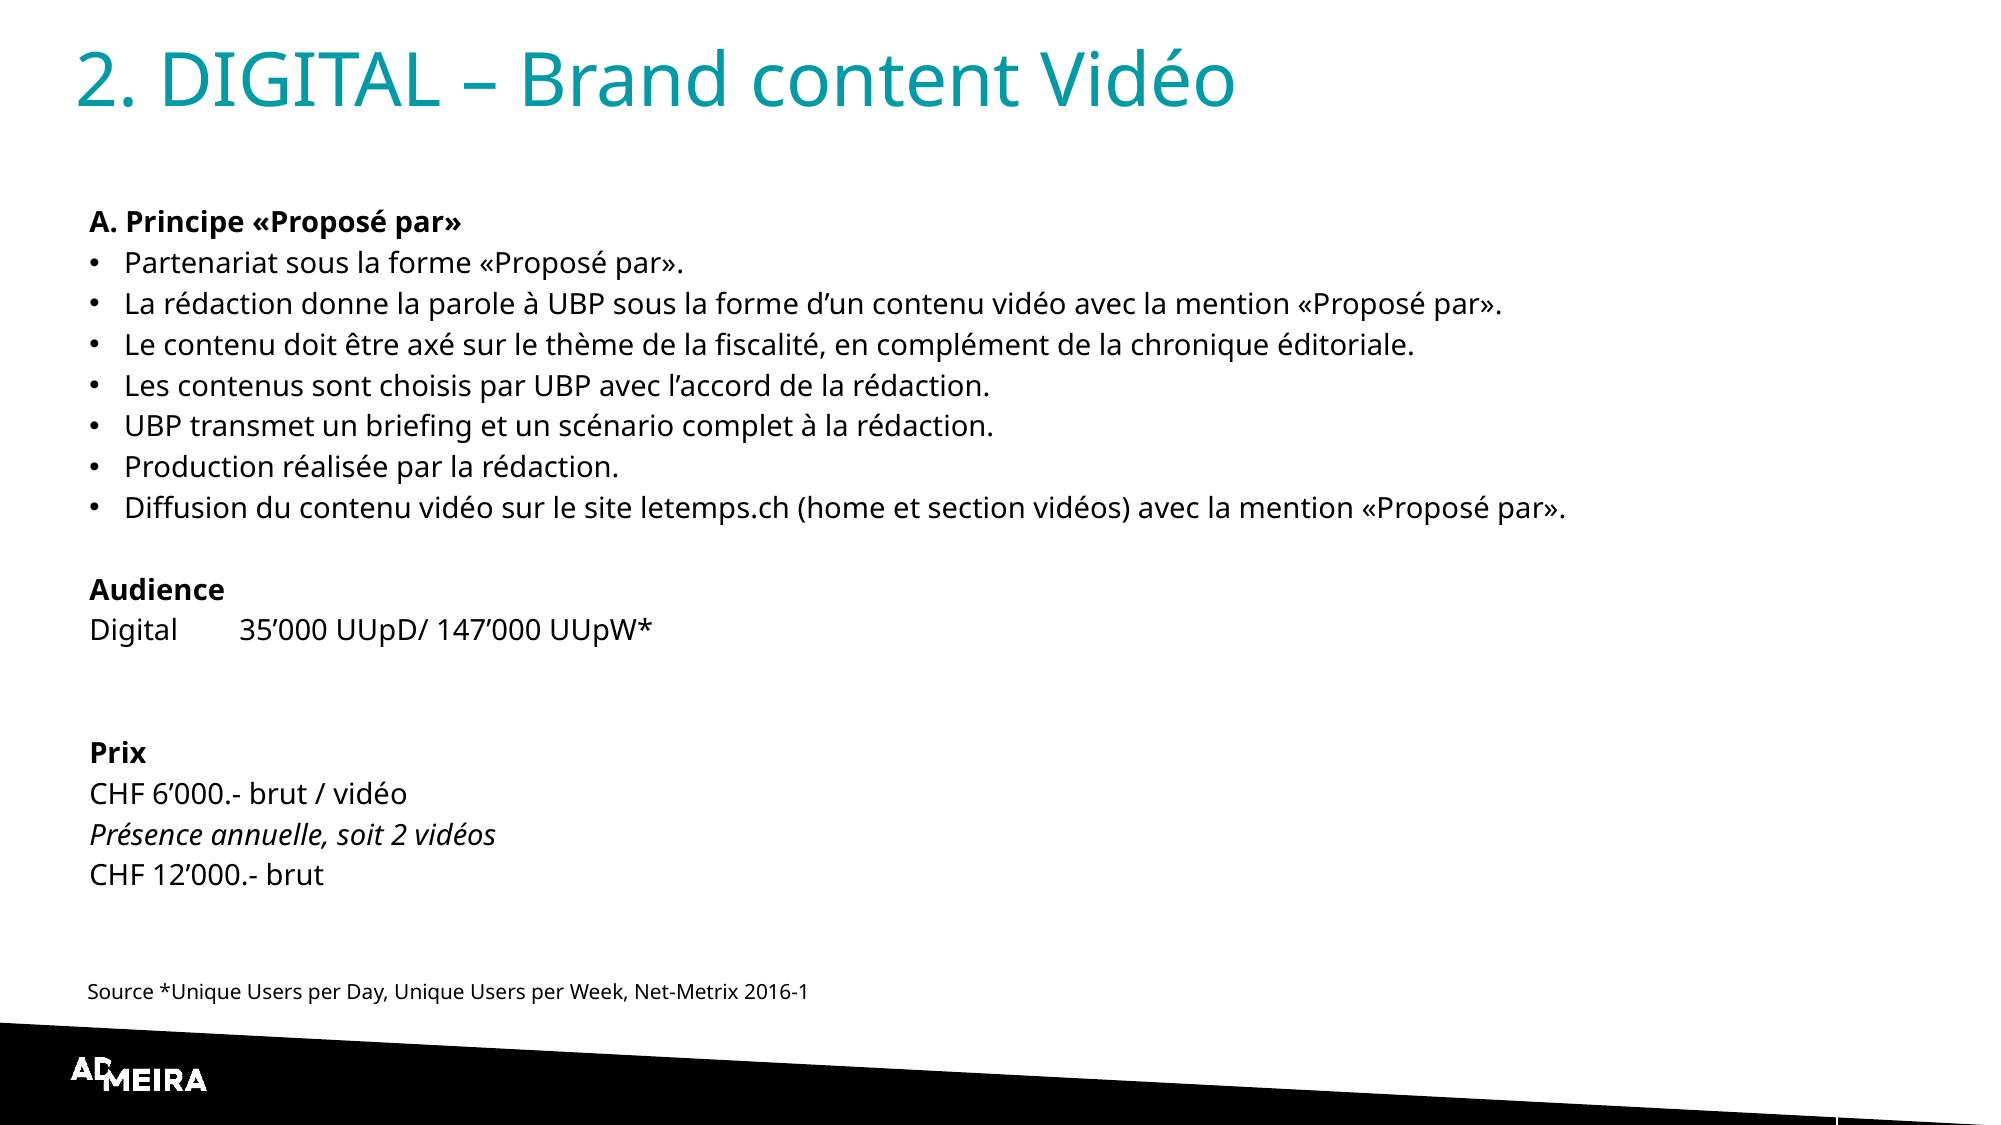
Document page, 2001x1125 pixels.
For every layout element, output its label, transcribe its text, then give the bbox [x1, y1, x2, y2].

text_box A. Principe «Proposé par» Partenariat sous la forme «Proposé par». La rédaction donne la parole à UBP sous la forme d’un contenu vidéo avec la mention «Proposé par». Le contenu doit être axé sur le thème de la fiscalité, en complément de la chronique éditoriale. Les contenus sont choisis par UBP avec l’accord de la rédaction. UBP transmet un briefing et un scénario complet à la rédaction. Production réalisée par la rédaction. Diffusion du contenu vidéo sur le site letemps.ch (home et section vidéos) avec la mention «Proposé par». Audience Digital 35’000 UUpD/ 147’000 UUpW* Prix CHF 6’000.- brut / vidéo Présence annuelle, soit 2 vidéos CHF 12’000.- brut [74, 196, 1925, 1074]
picture [70, 1057, 207, 1091]
title 2. DIGITAL – Brand content Vidéo [57, 23, 1927, 146]
text_box Source *Unique Users per Day, Unique Users per Week, Net-Metrix 2016-1 [72, 970, 825, 1011]
